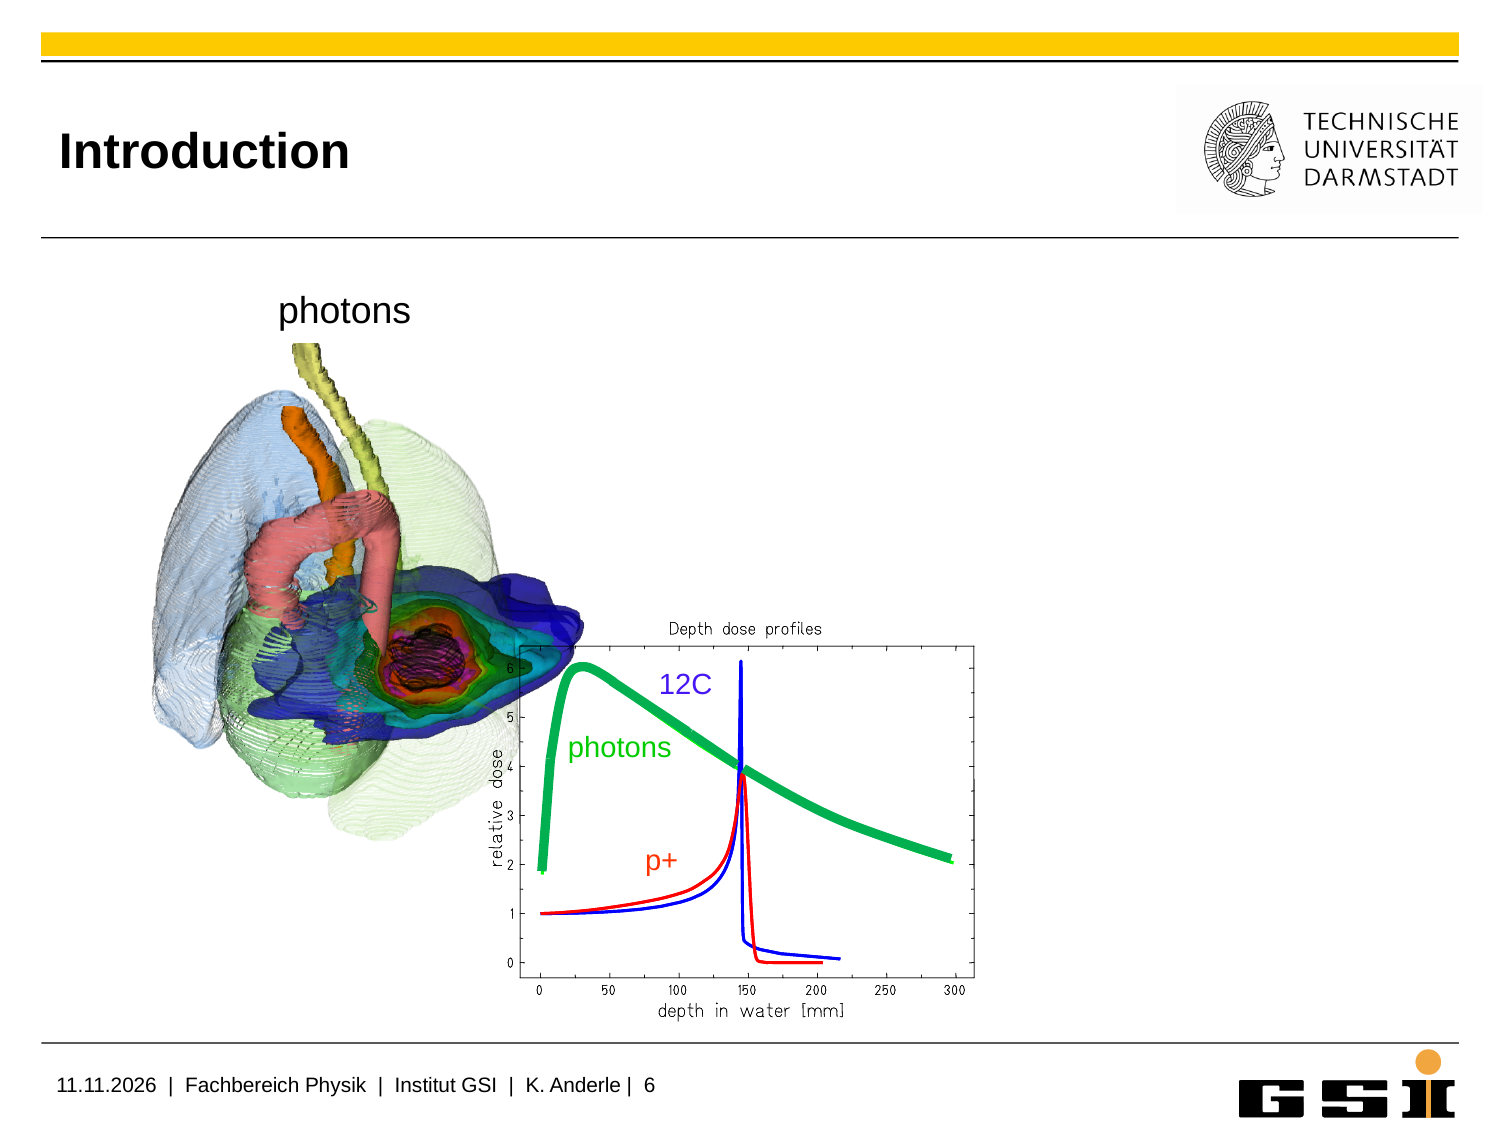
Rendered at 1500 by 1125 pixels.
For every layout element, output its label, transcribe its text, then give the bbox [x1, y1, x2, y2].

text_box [486, 621, 975, 1024]
picture [1175, 84, 1483, 214]
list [51, 343, 731, 847]
title Introduction [58, 79, 1149, 218]
text_box photons [220, 278, 469, 339]
